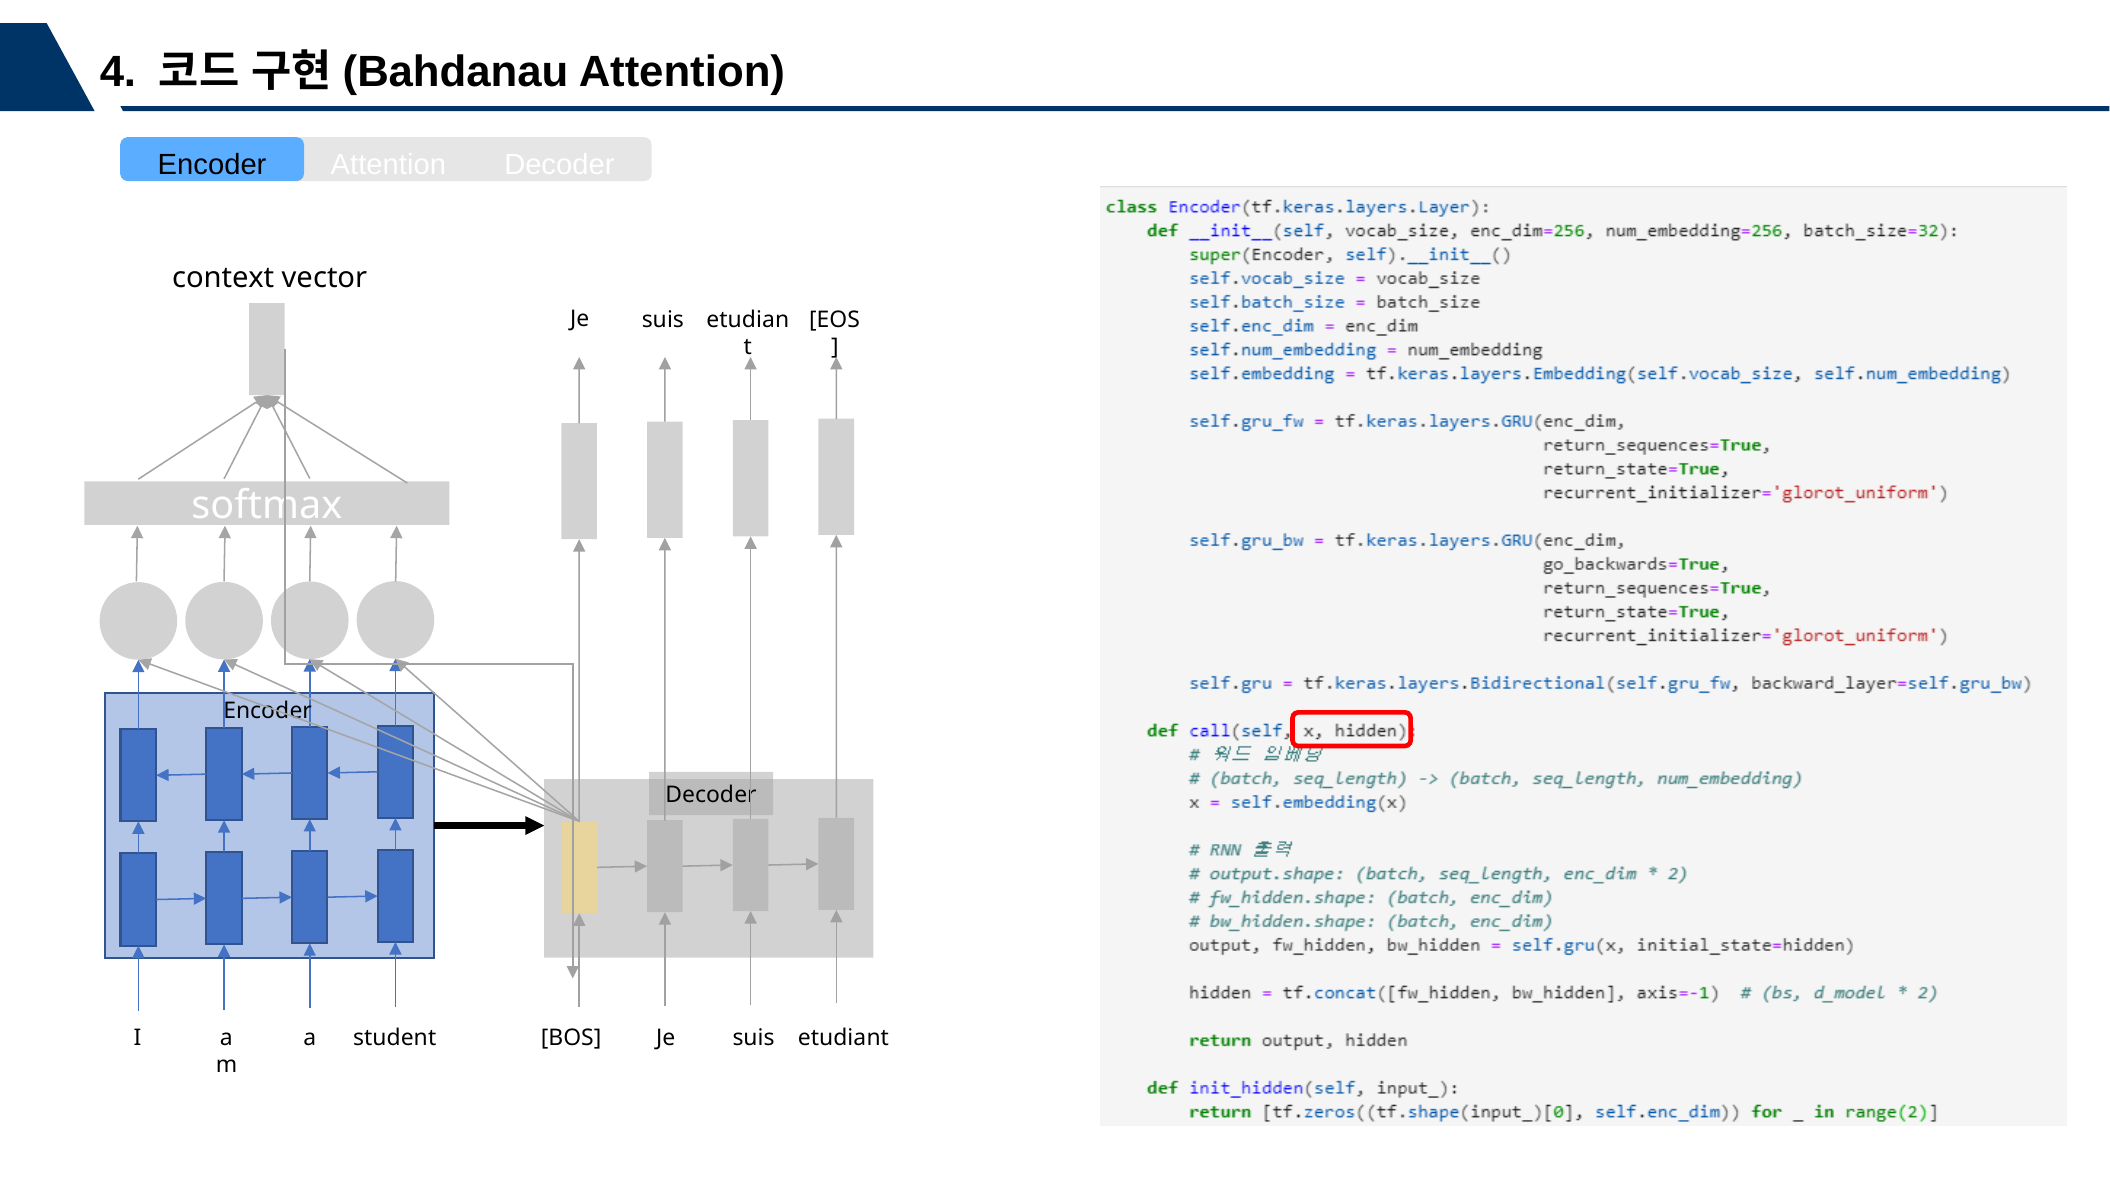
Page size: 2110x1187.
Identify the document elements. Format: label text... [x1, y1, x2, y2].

text_box 4. 코드 구현(Bahdanau Attention) [99, 42, 789, 96]
text_box Attention [297, 137, 474, 182]
text_box [0, 23, 95, 112]
picture [1100, 185, 2068, 1126]
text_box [84, 302, 573, 979]
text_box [524, 1014, 906, 1060]
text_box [104, 988, 435, 1011]
text_box Encoder [120, 137, 305, 182]
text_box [578, 356, 855, 823]
text_box [120, 106, 2110, 112]
text_box Decoder [467, 137, 652, 182]
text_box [543, 771, 874, 1008]
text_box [547, 295, 880, 369]
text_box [104, 1014, 479, 1060]
text_box context vector [155, 243, 384, 301]
